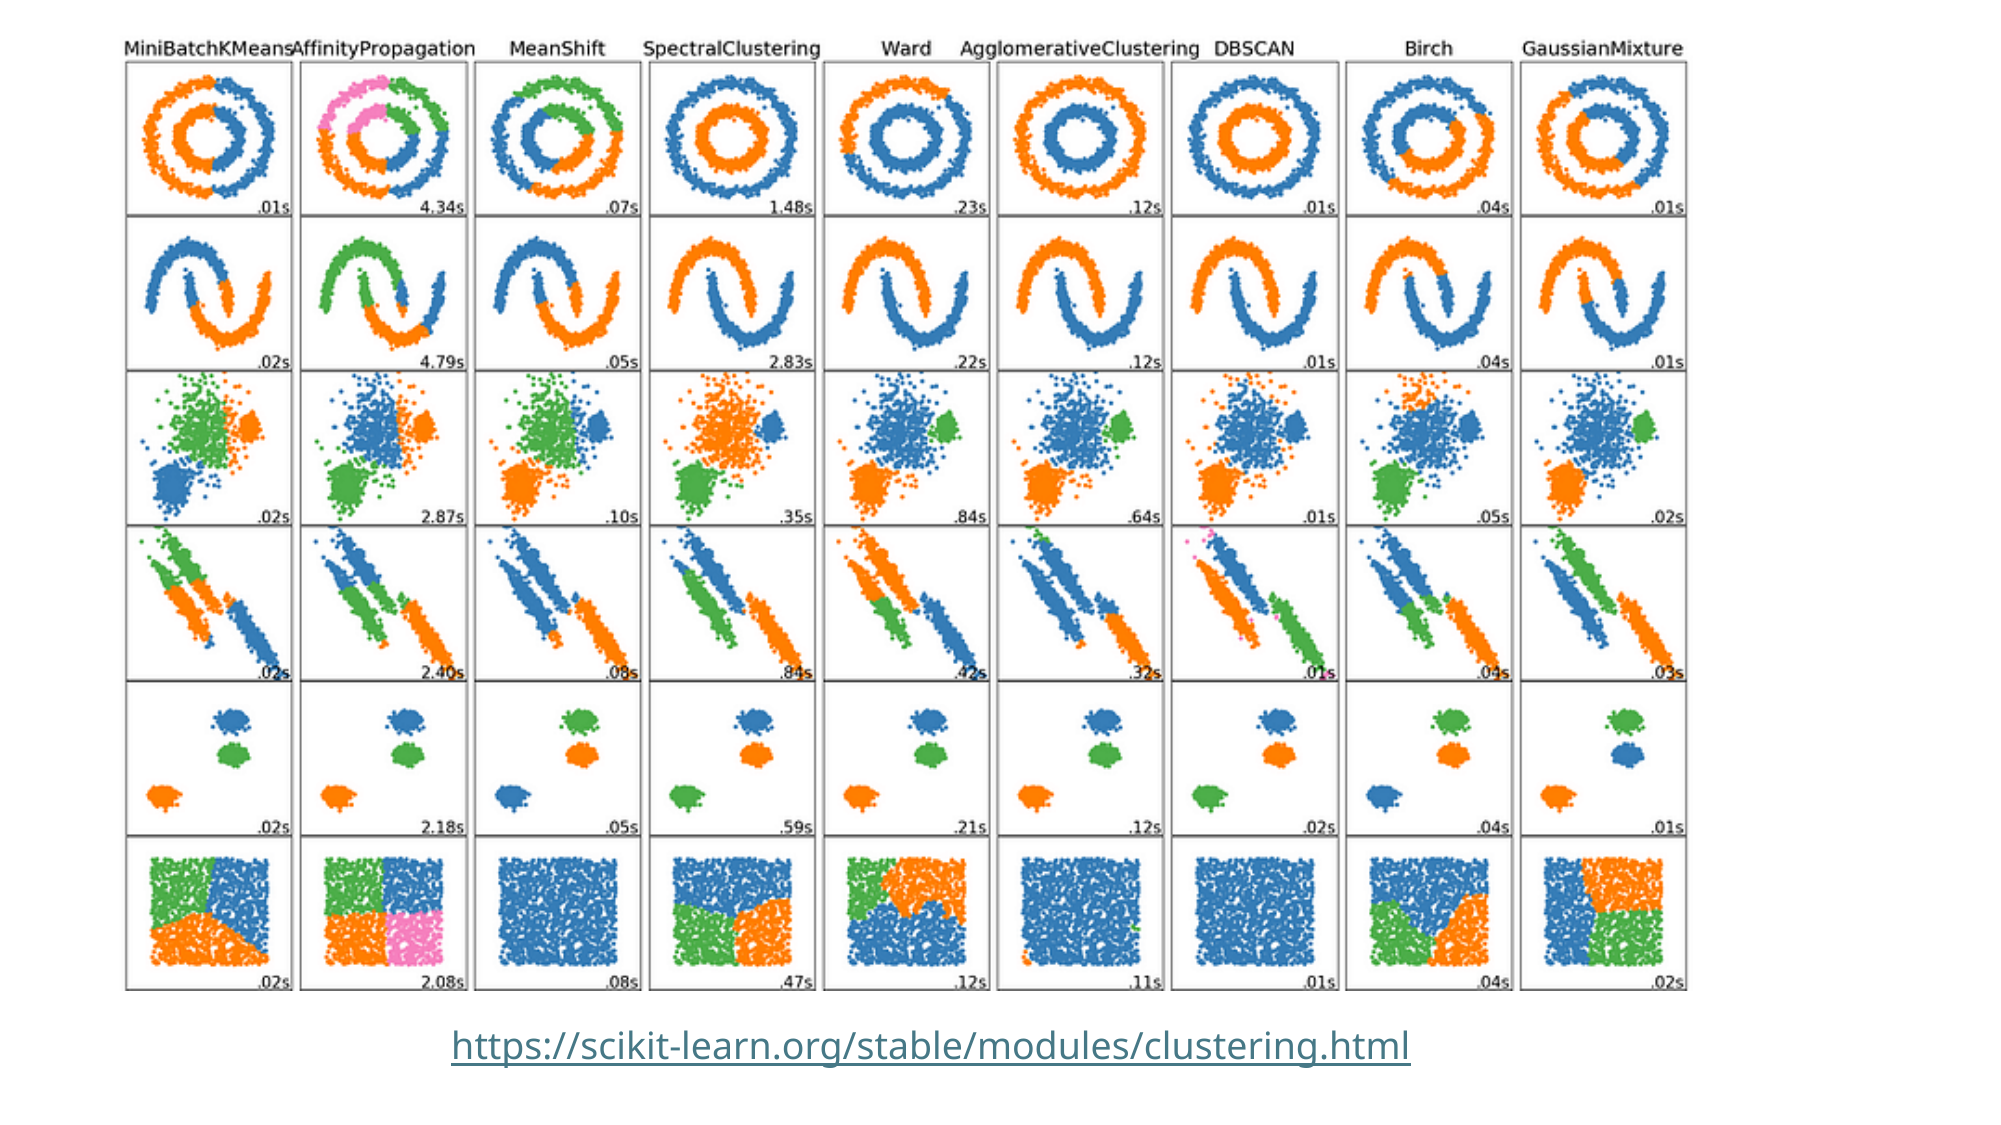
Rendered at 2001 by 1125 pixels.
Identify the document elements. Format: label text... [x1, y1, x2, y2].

text_box https://scikit-learn.org/stable/modules/clustering.html [436, 1014, 1436, 1081]
picture [93, 22, 1719, 991]
